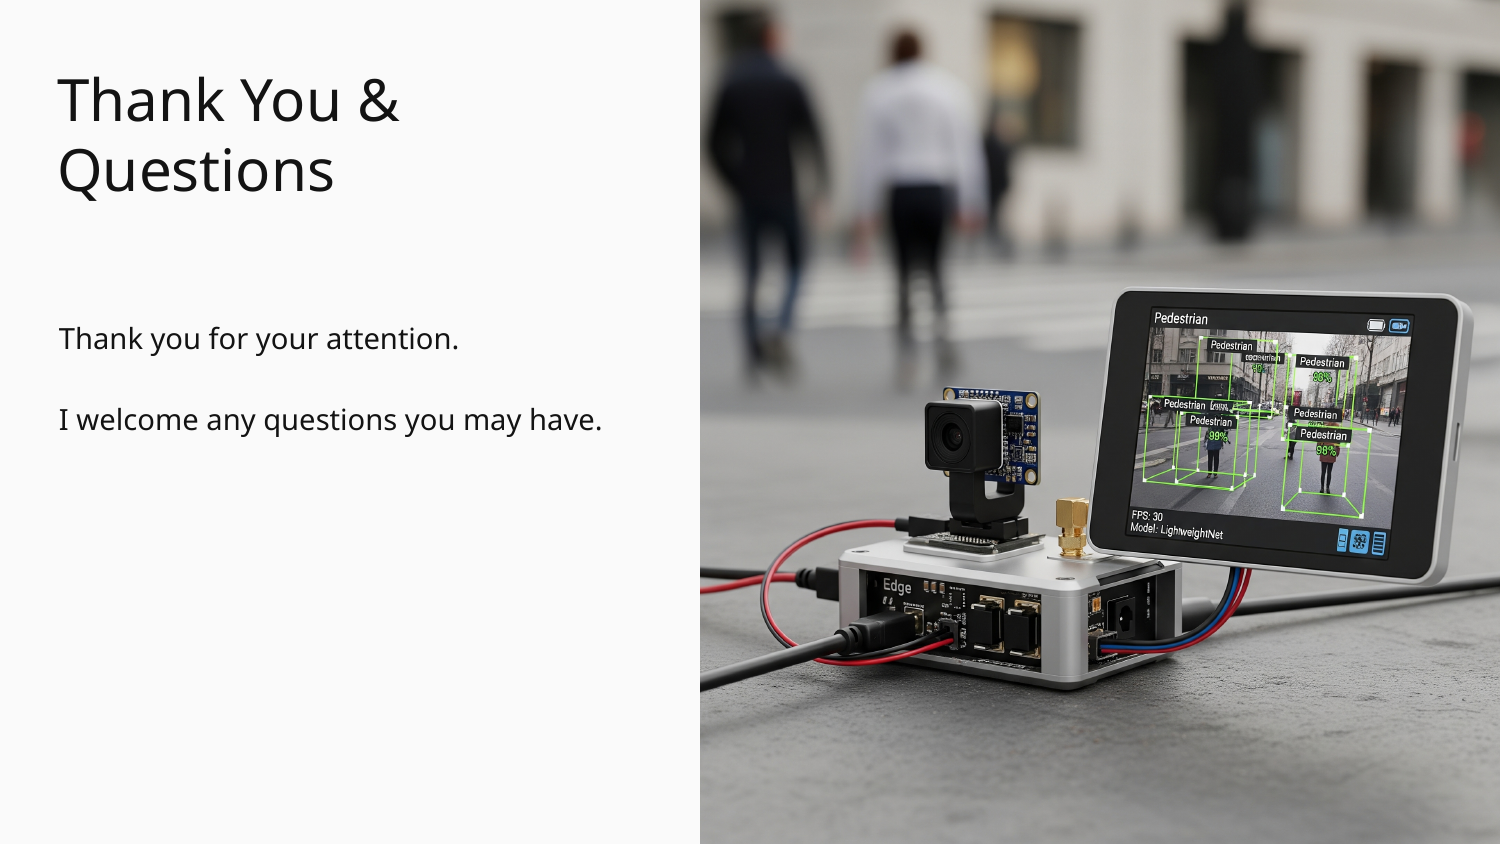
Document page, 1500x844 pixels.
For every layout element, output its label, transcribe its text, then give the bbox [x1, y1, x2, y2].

title Thank You & Questions [57, 63, 676, 285]
picture [699, 0, 1500, 844]
list Thank you for your attention. I welcome any questions you may have. [58, 315, 611, 510]
